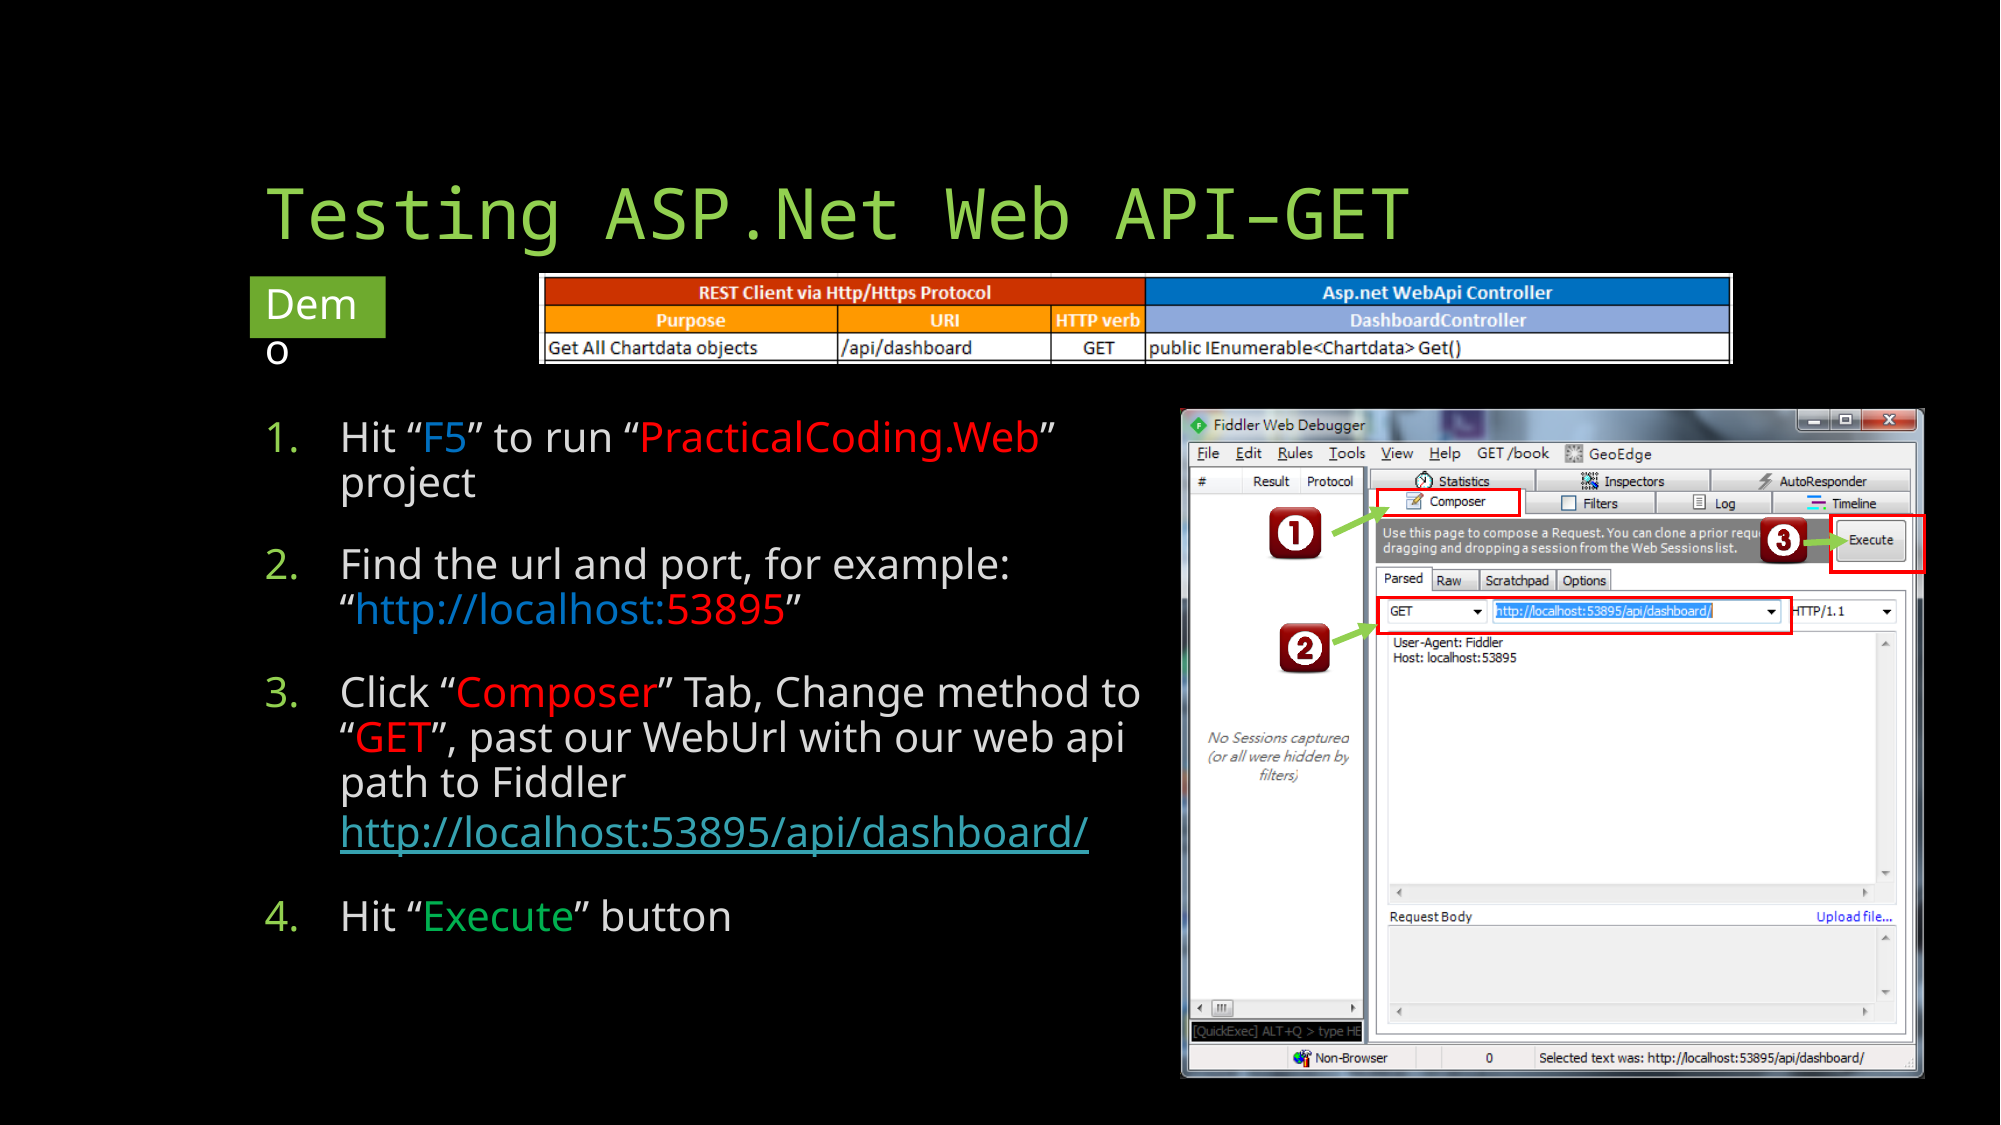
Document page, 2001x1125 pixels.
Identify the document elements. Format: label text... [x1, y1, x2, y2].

text_box Hit “F5” to run “PracticalCoding.Web” project Find the url and port, for example: “http://localhost:53895” Click “Composer” Tab, Change method to “GET”, past our WebUrl with our web api path to Fiddler http://localhost:53895/api/dashboard/ Hit “Execute” button [249, 408, 1178, 485]
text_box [1180, 408, 1925, 1079]
text_box Demo [249, 276, 386, 339]
title Testing ASP.Net Web API–GET [249, 75, 1750, 263]
picture [539, 273, 1733, 364]
